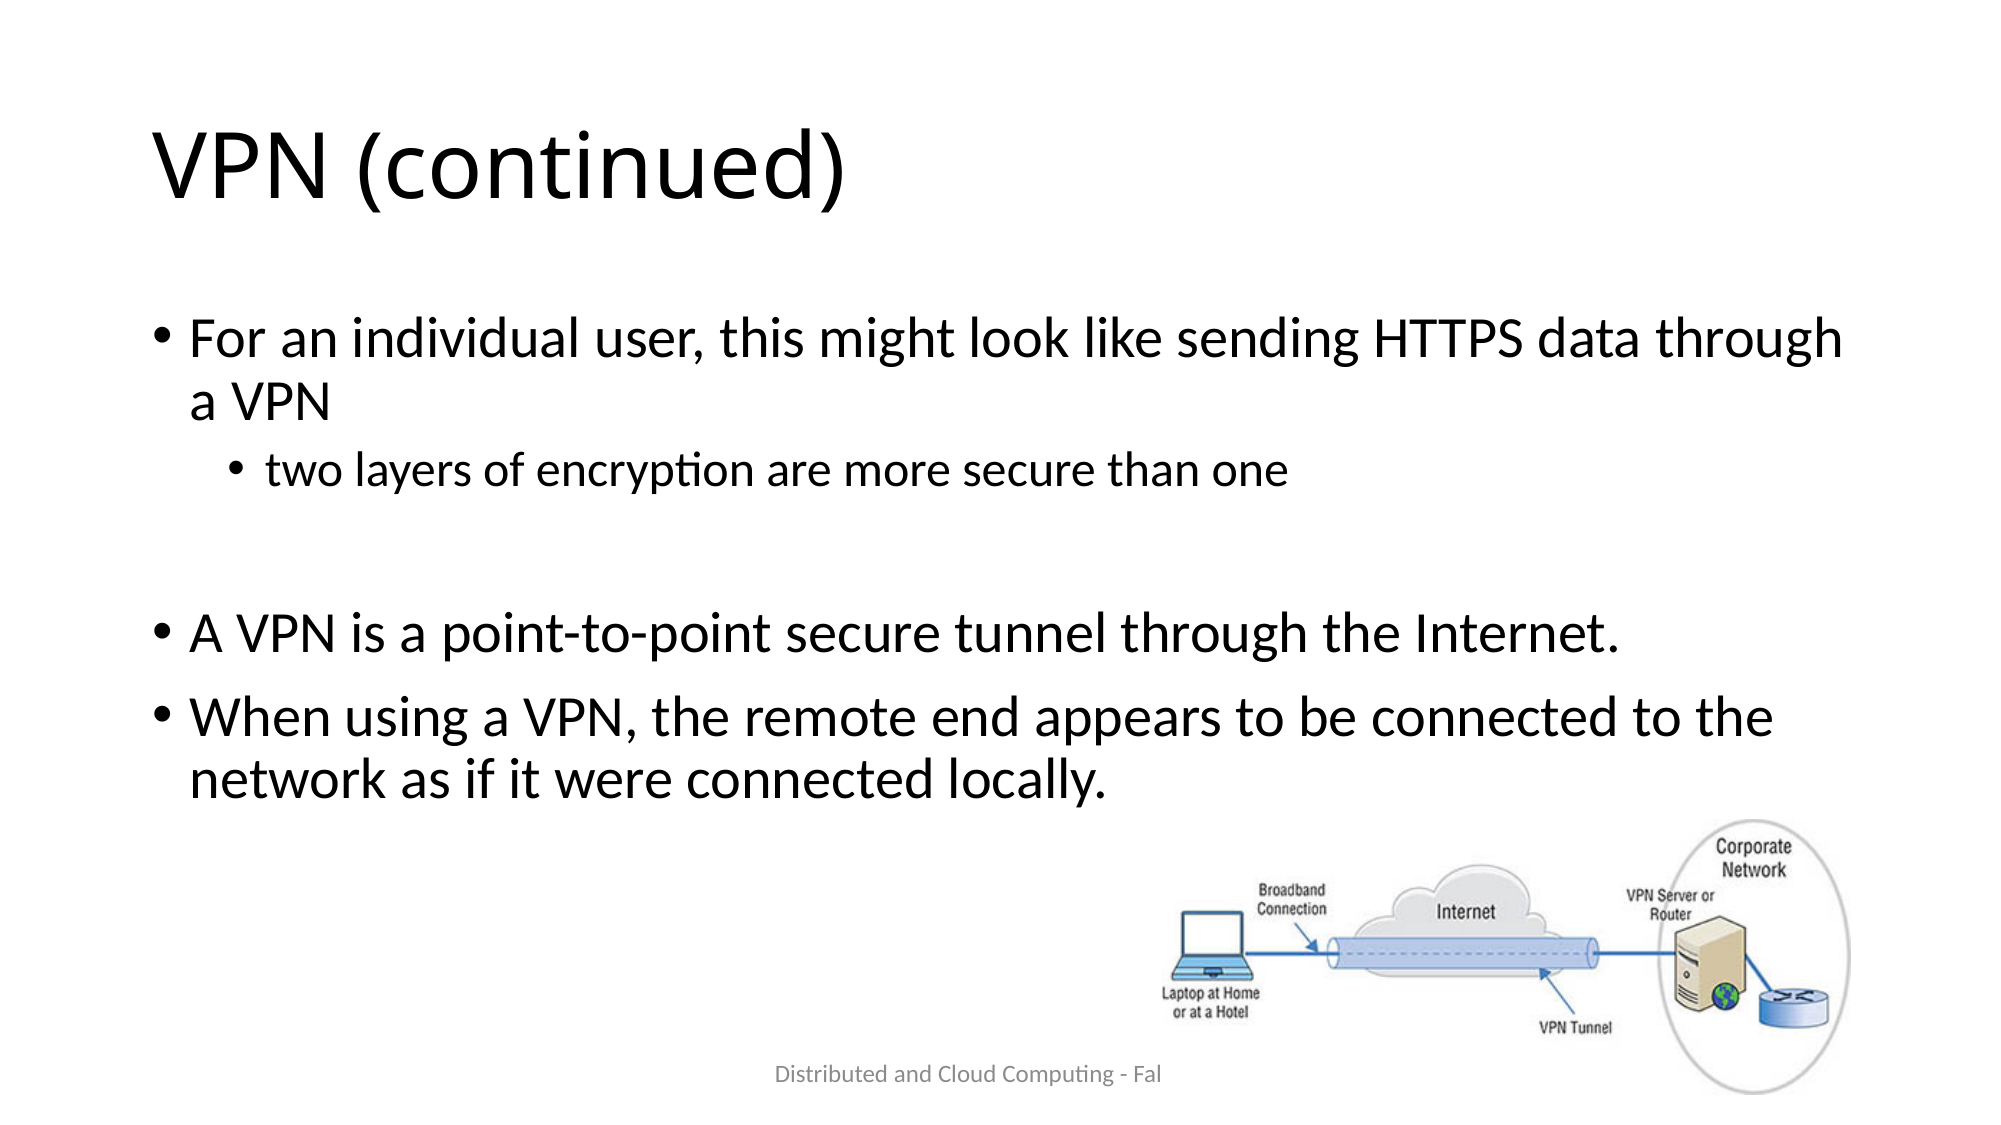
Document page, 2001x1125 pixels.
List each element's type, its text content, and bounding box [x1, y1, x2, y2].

picture [1162, 819, 1851, 1095]
title VPN (continued) [137, 59, 1863, 278]
footer Distributed and Cloud Computing - Fall 2021 [662, 1042, 1338, 1103]
list For an individual user, this might look like sending HTTPS data through a VPN two layers of encryption are more secure than one A VPN is a point-to-point secure tunnel through the Internet. When using a VPN, the remote end appears to be connected to the network as if it were connected locally. [137, 299, 1863, 1014]
slide_number 25 [1412, 1042, 1863, 1103]
